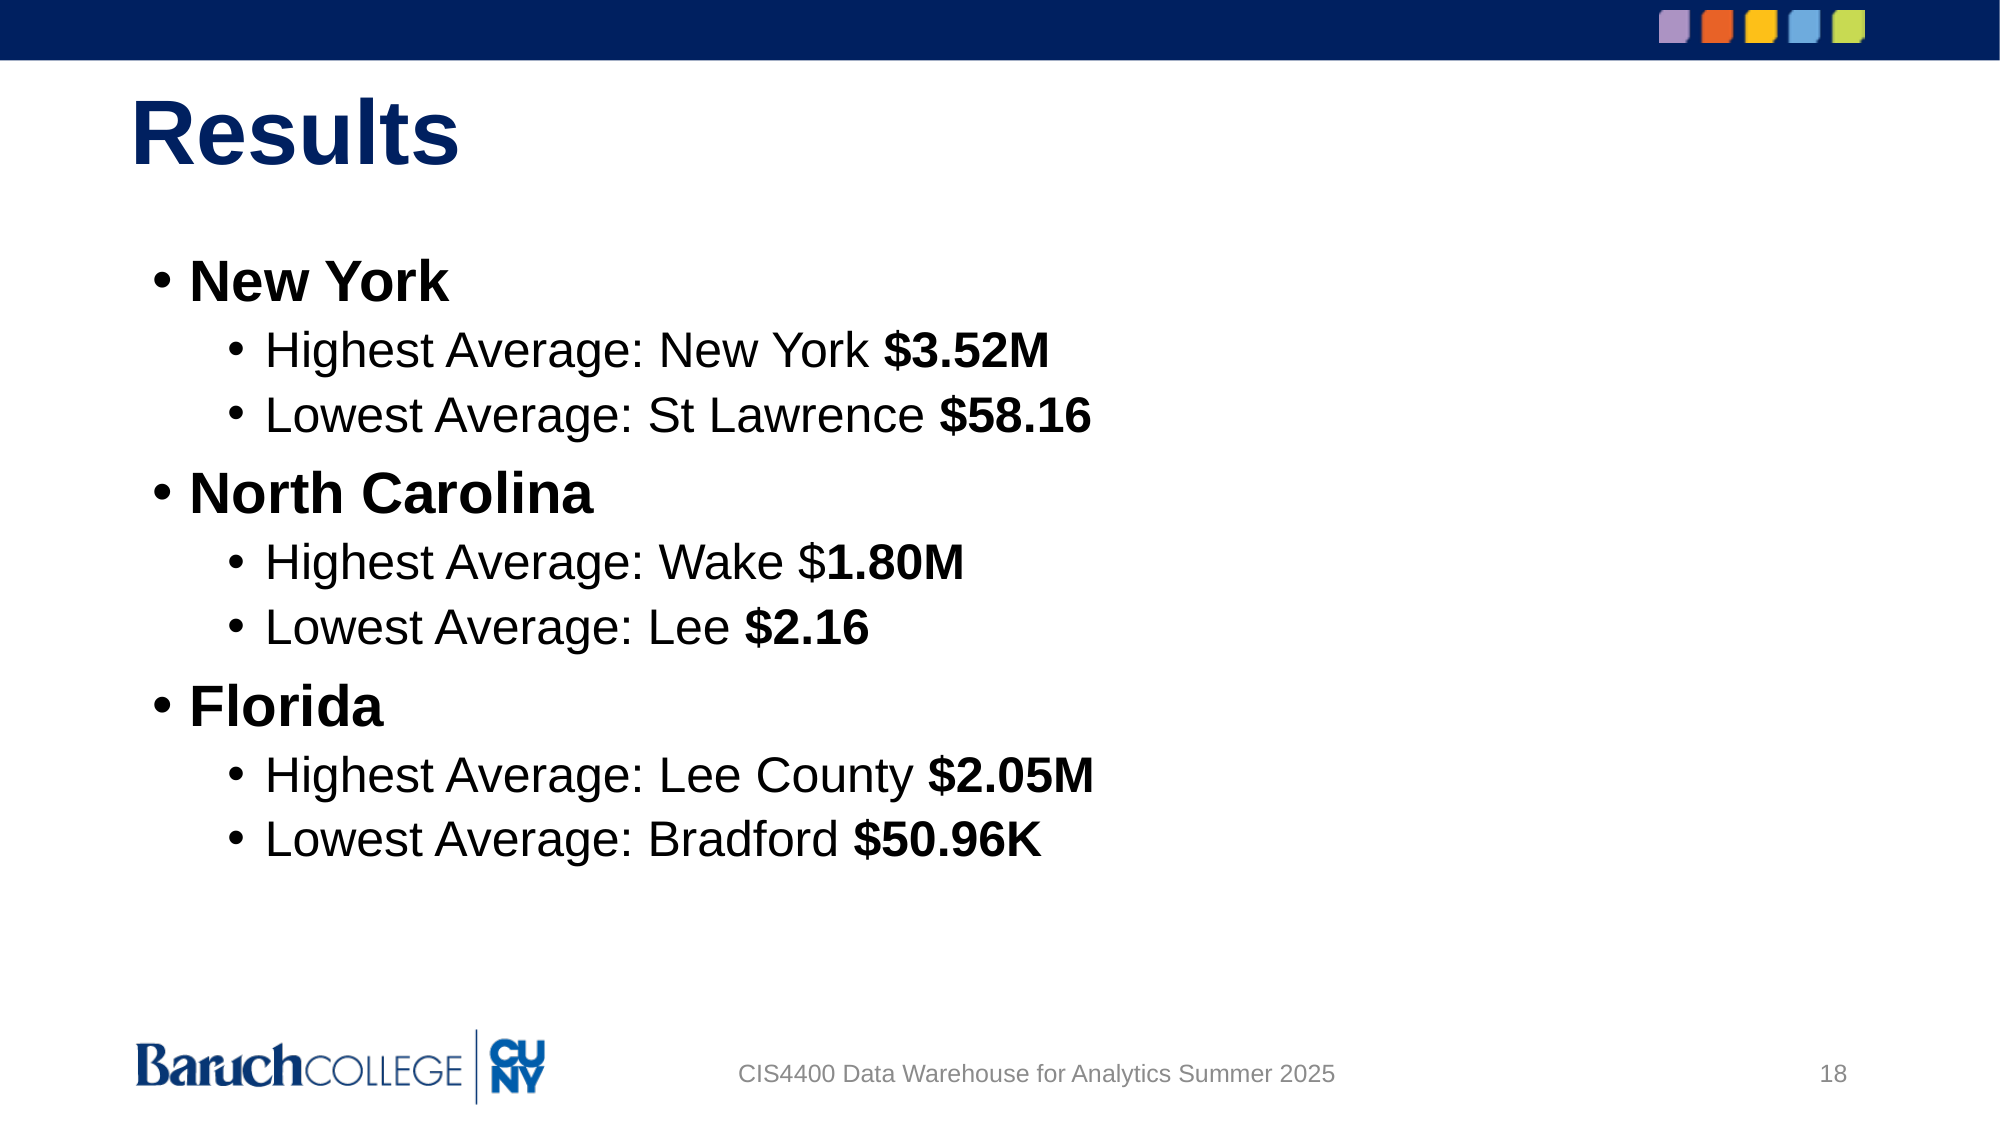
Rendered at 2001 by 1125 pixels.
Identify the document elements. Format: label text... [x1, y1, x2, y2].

text_box [0, 0, 2000, 62]
picture [115, 1029, 567, 1105]
footer CIS4400 Data Warehouse for Analytics Summer 2025 [662, 1042, 1413, 1103]
slide_number 18 [1413, 1042, 1863, 1103]
list New York Highest Average: New York $3.52M Lowest Average: St Lawrence $58.16 North Carolina Highest Average: Wake $1.80M Lowest Average: Lee $2.16 Florida Highest Average: Lee County $2.05M Lowest Average: Bradford $50.96K [137, 243, 1863, 1014]
title Results [115, 62, 1841, 244]
picture [1659, 10, 1865, 44]
